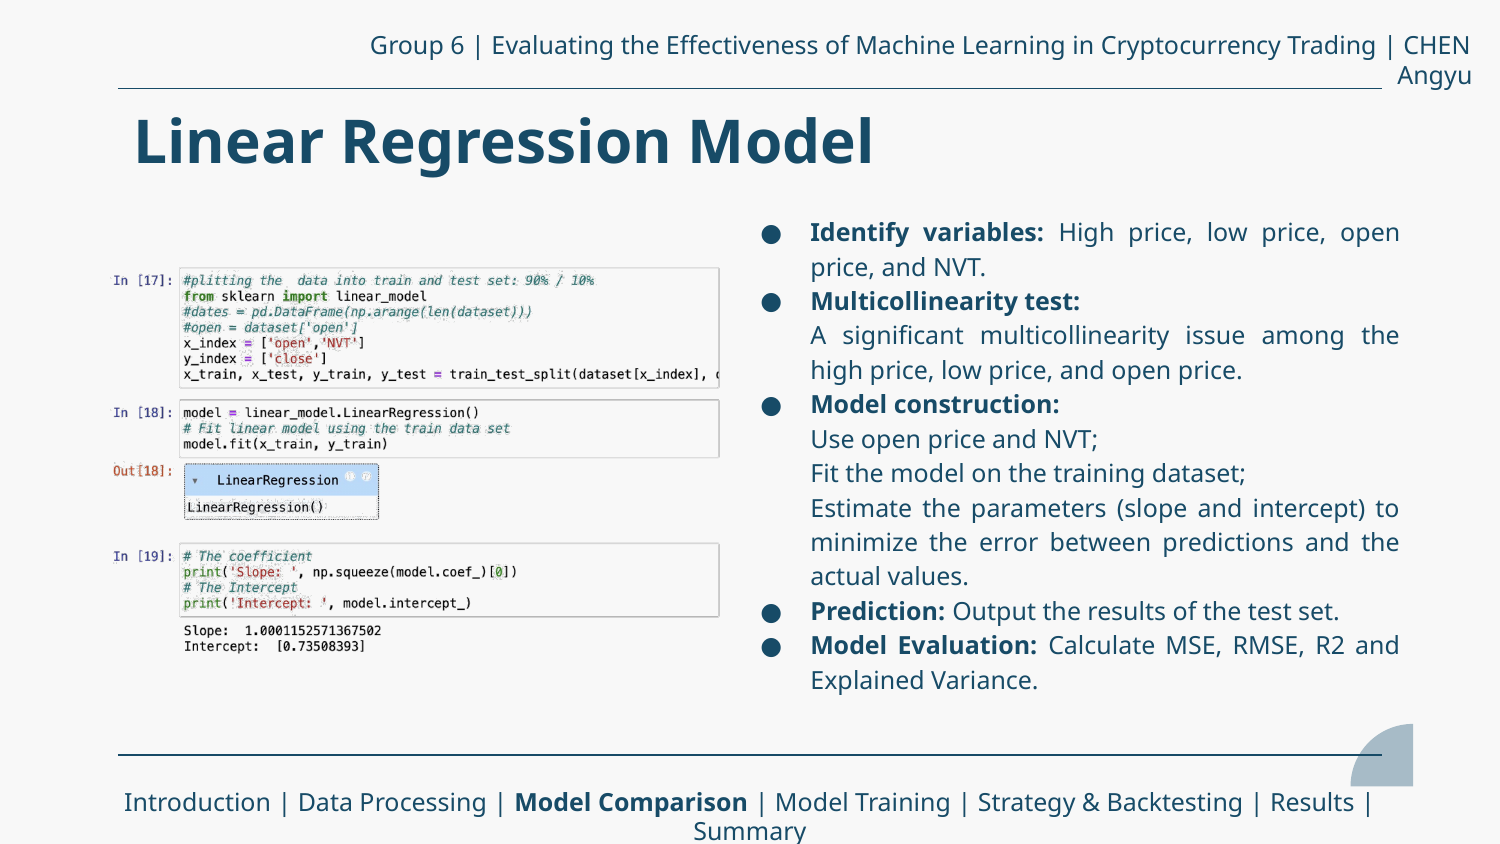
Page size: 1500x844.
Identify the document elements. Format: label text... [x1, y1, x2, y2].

picture [102, 256, 732, 668]
text_box Identify variables: High price, low price, open price, and NVT. Multicollinearity test: A significant multicollinearity issue among the high price, low price, and open price. Model construction: Use open price and NVT; Fit the model on the training dataset; Estimate the parameters (slope and intercept) to minimize the error between predictions and the actual values. Prediction: Output the results of the test set. Model Evaluation: Calculate MSE, RMSE, R2 and Explained Variance. [720, 197, 1416, 727]
title Linear Regression Model [118, 88, 1382, 174]
text_box Group 6 | Evaluating the Effectiveness of Machine Learning in Cryptocurrency Trading | CHEN Angyu [309, 14, 1488, 105]
text_box Introduction | Data Processing | Model Comparison | Model Training | Strategy & Backtesting | Results | Summary [96, 770, 1404, 844]
